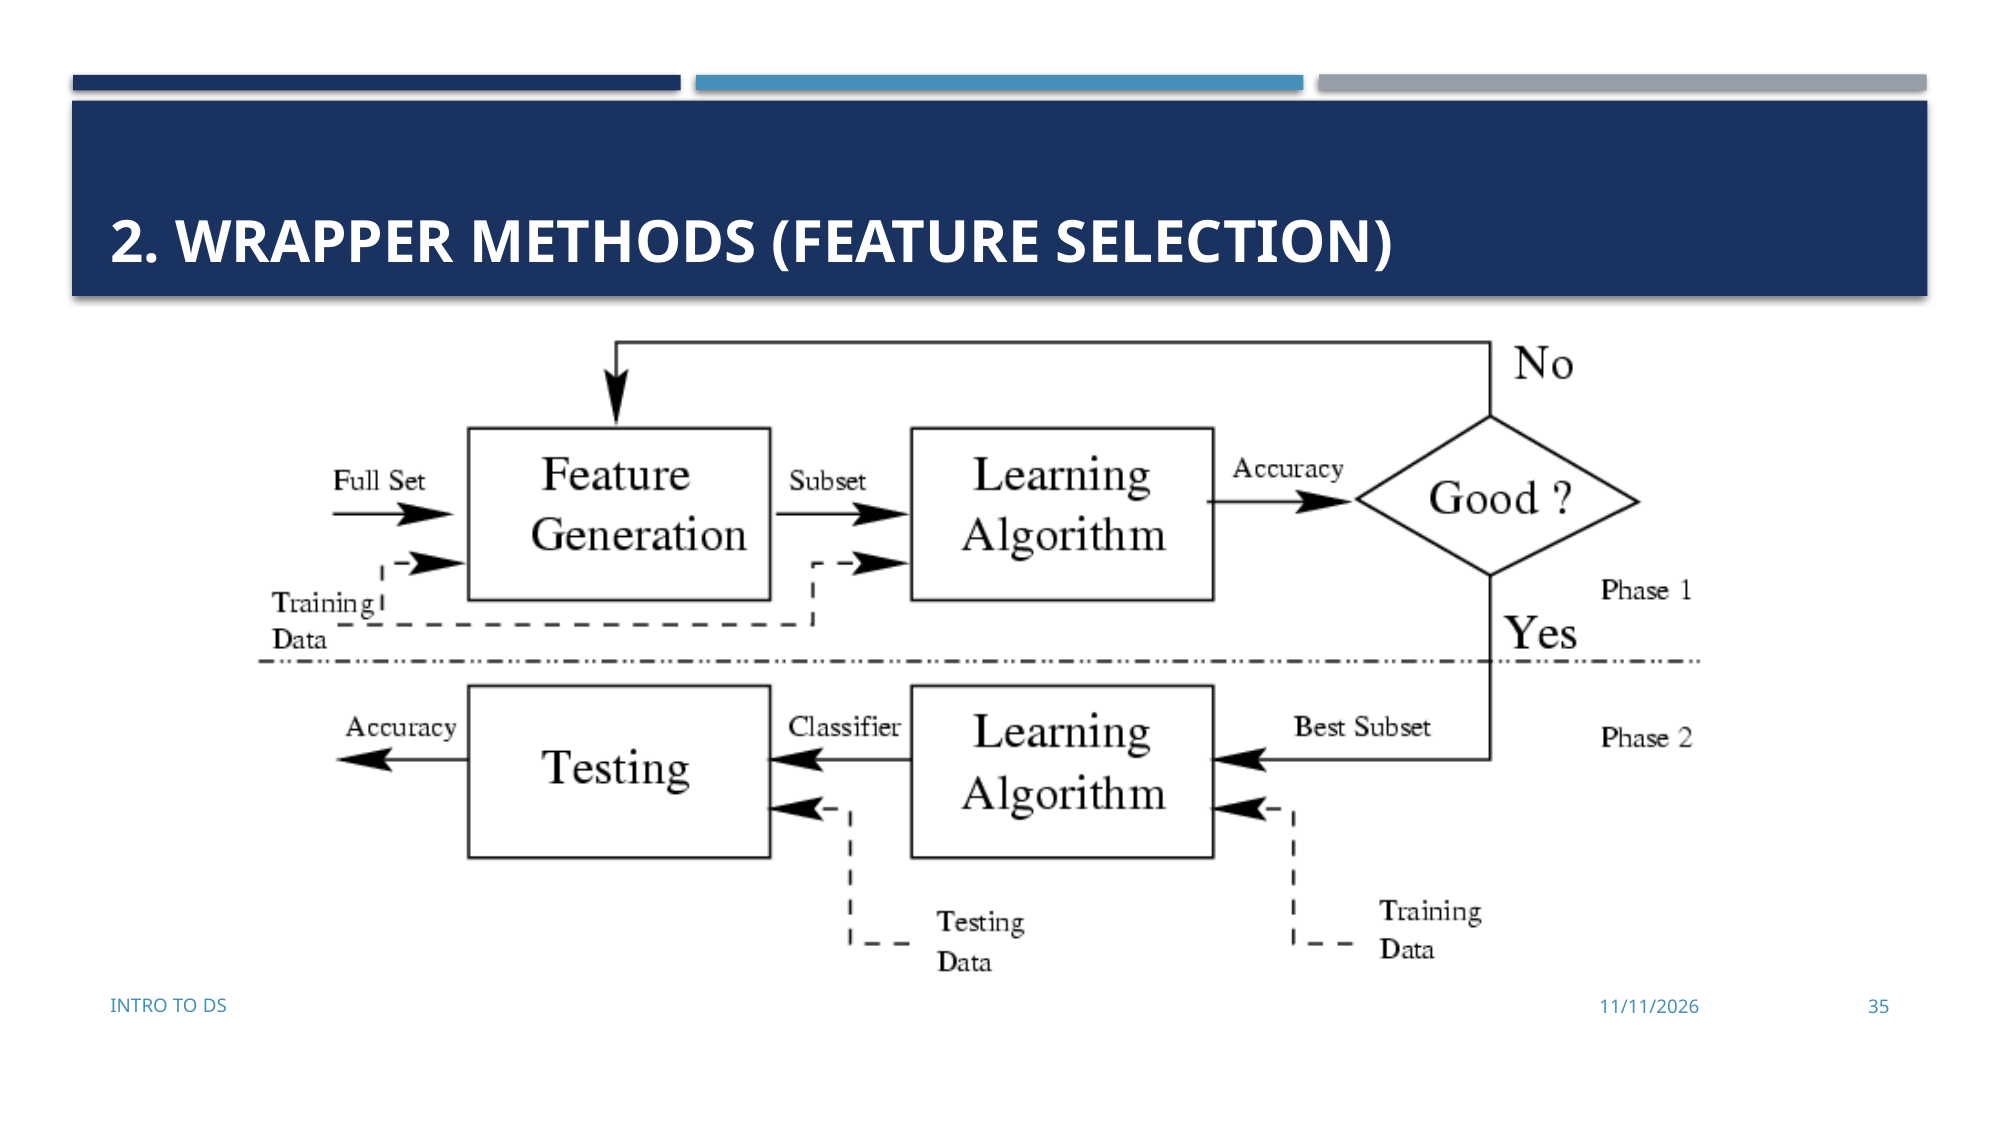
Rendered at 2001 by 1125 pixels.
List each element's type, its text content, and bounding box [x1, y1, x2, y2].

title 2. Wrapper Methods (Feature Selection) [95, 115, 1905, 282]
slide_number 35 [1732, 977, 1905, 1037]
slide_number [1247, 985, 1715, 1037]
footer Intro to DS [95, 976, 1230, 1037]
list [245, 329, 1715, 977]
